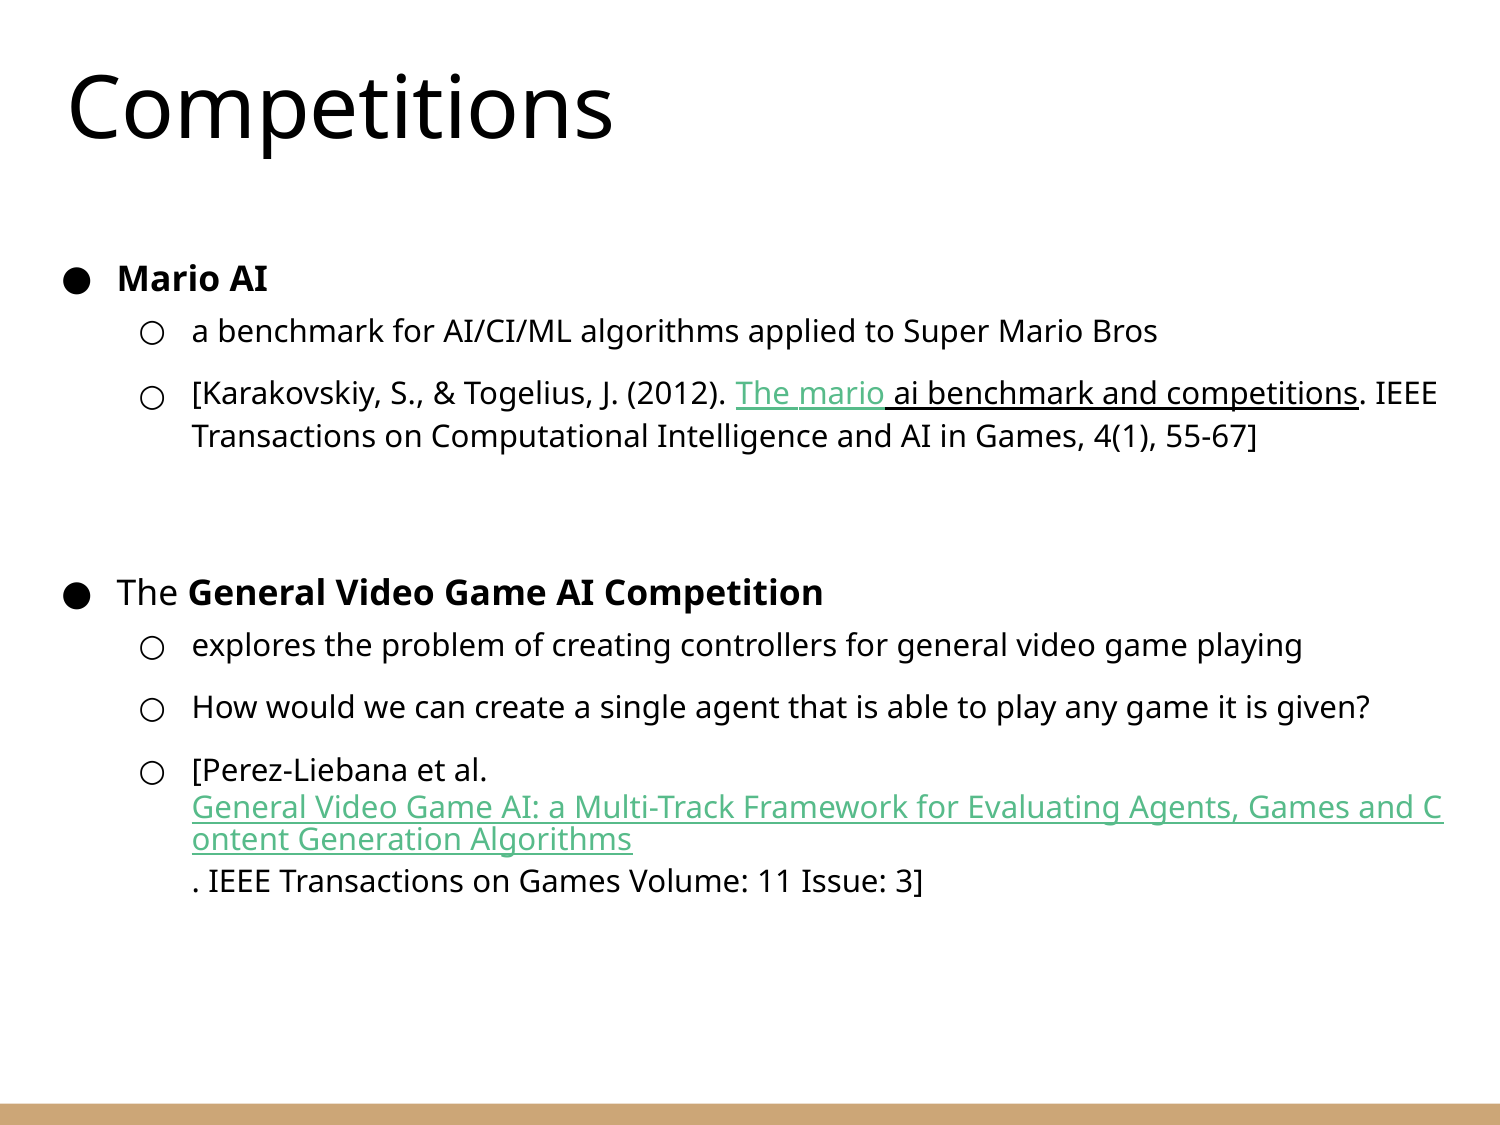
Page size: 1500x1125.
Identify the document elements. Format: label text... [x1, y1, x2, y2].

title Competitions [51, 69, 1449, 172]
list Mario AI a benchmark for AI/CI/ML algorithms applied to Super Mario Bros [Karakovskiy, S., & Togelius, J. (2012). The mario ai benchmark and competitions. IEEE Transactions on Computational Intelligence and AI in Games, 4(1), 55-67] The General Video Game AI Competition explores the problem of creating controllers for general video game playing How would we can create a single agent that is able to play any game it is given? [Perez-Liebana et al. General Video Game AI: a Multi-Track Framework for Evaluating Agents, Games and Content Generation Algorithms. IEEE Transactions on Games Volume: 11 Issue: 3] [26, 234, 1474, 891]
